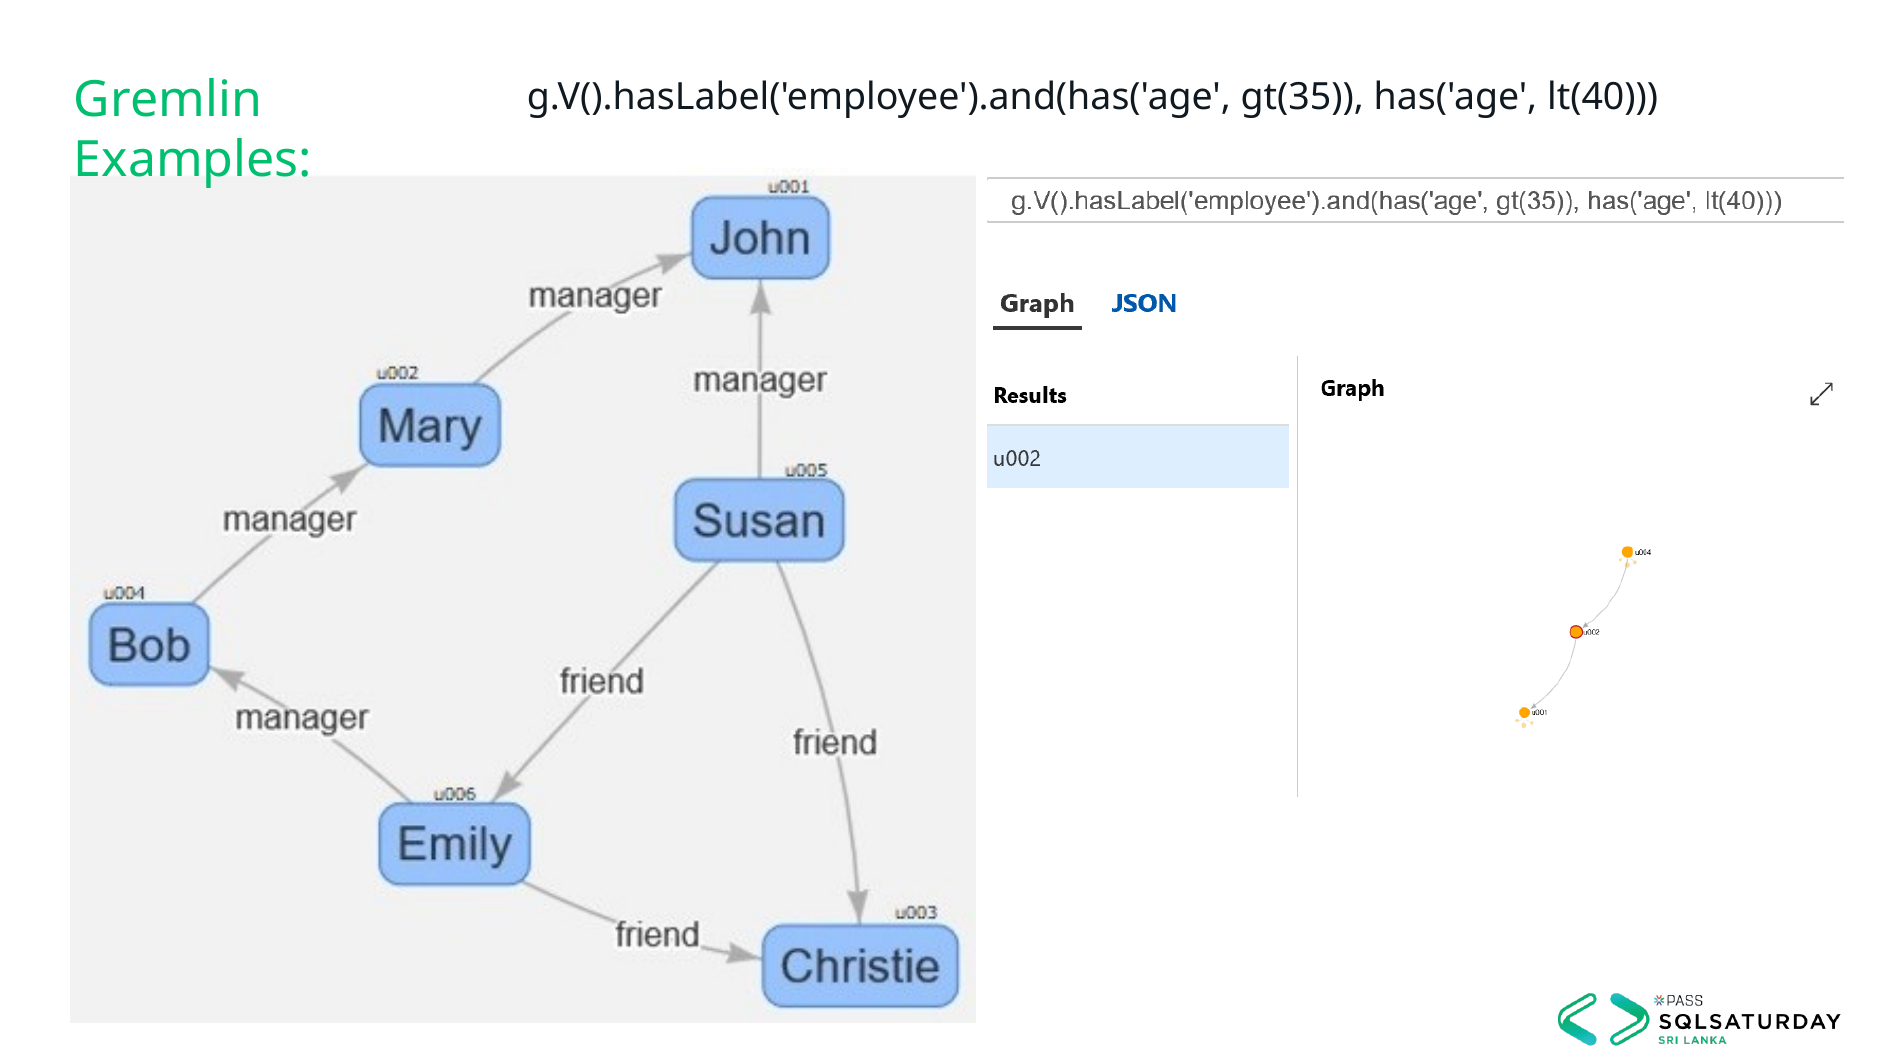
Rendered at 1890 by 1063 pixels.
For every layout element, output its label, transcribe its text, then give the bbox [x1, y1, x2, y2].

text_box Gremlin Examples: [59, 59, 498, 131]
picture [1540, 975, 1890, 1063]
picture [987, 158, 1844, 797]
picture [70, 167, 976, 1023]
text_box g.V().hasLabel('employee').and(has('age', gt(35)), has('age', lt(40))) [512, 64, 1823, 125]
